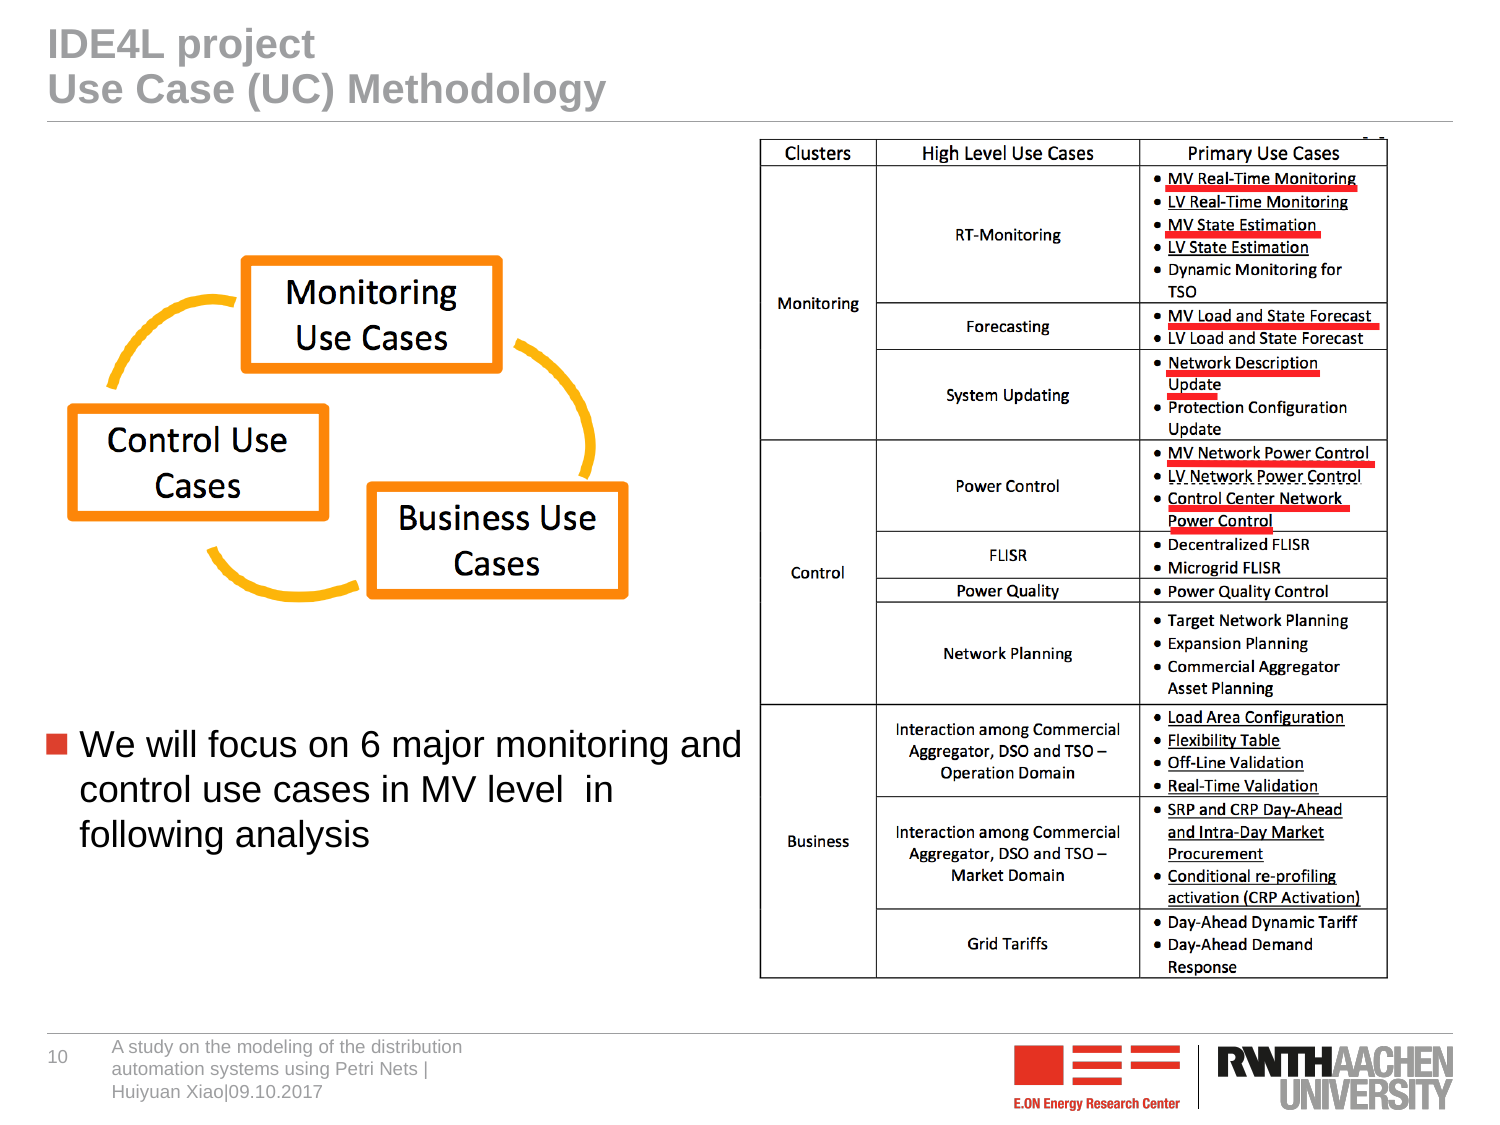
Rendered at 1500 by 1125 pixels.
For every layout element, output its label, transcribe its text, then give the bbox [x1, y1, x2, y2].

title IDE4L project Use Case (UC) Methodology [47, 23, 1453, 113]
picture [1013, 1045, 1180, 1112]
list We will focus on 6 major monitoring and control use cases in MV level in following analysis [43, 719, 744, 872]
picture [1218, 1046, 1453, 1111]
picture [744, 137, 1478, 1025]
picture [49, 226, 635, 635]
